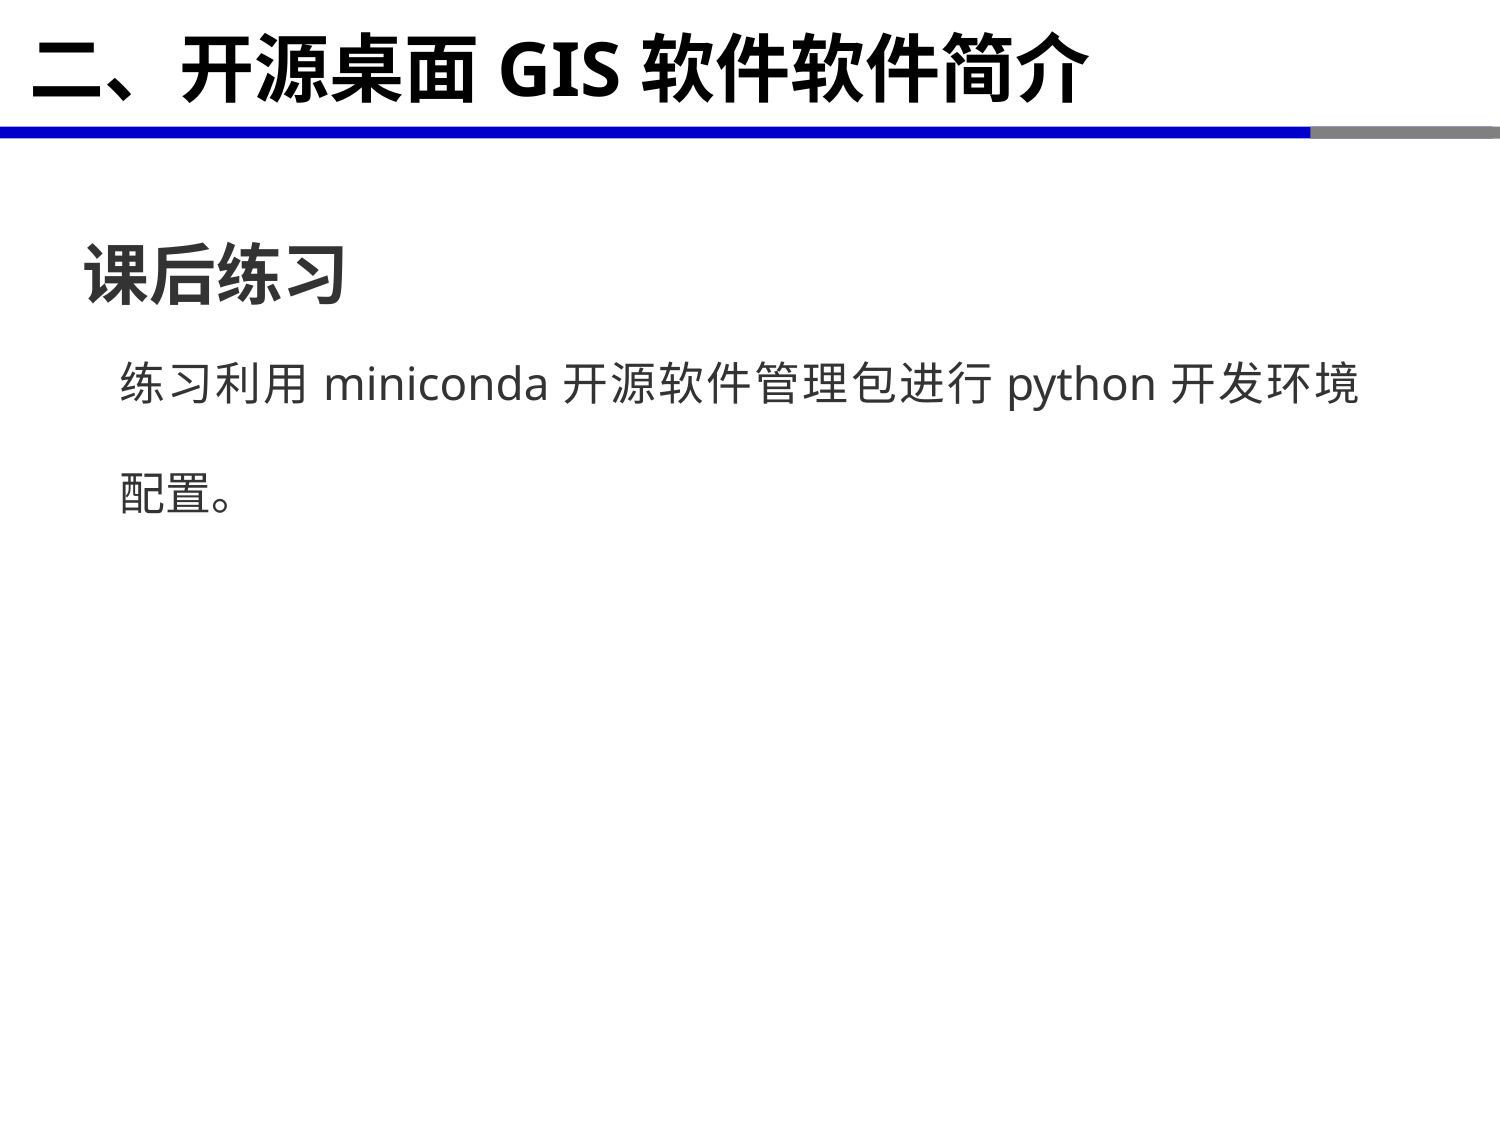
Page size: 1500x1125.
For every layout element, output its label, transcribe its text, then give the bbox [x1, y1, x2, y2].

title 二、开源桌面GIS软件软件简介 [0, 1, 1479, 132]
text_box 练习利用miniconda开源软件管理包进行python开发环境配置。 [105, 292, 1375, 528]
text_box 课后练习 [68, 185, 1432, 320]
